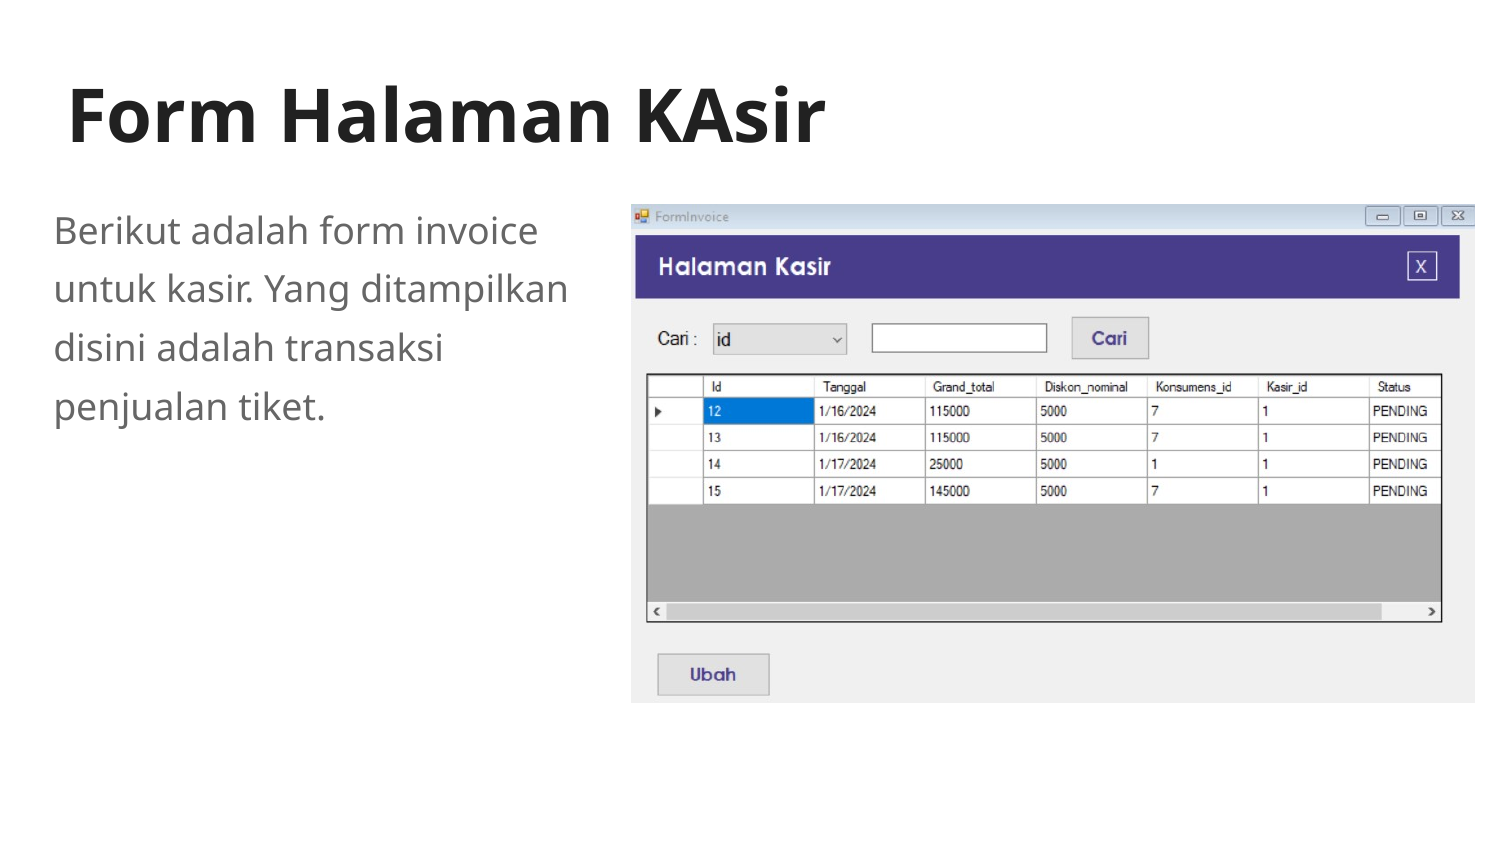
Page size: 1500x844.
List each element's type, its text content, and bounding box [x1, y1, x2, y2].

picture [631, 204, 1476, 704]
title Form Halaman KAsir [51, 48, 1449, 180]
list Berikut adalah form invoice untuk kasir. Yang ditampilkan disini adalah transaksi penjualan tiket. [38, 181, 607, 767]
